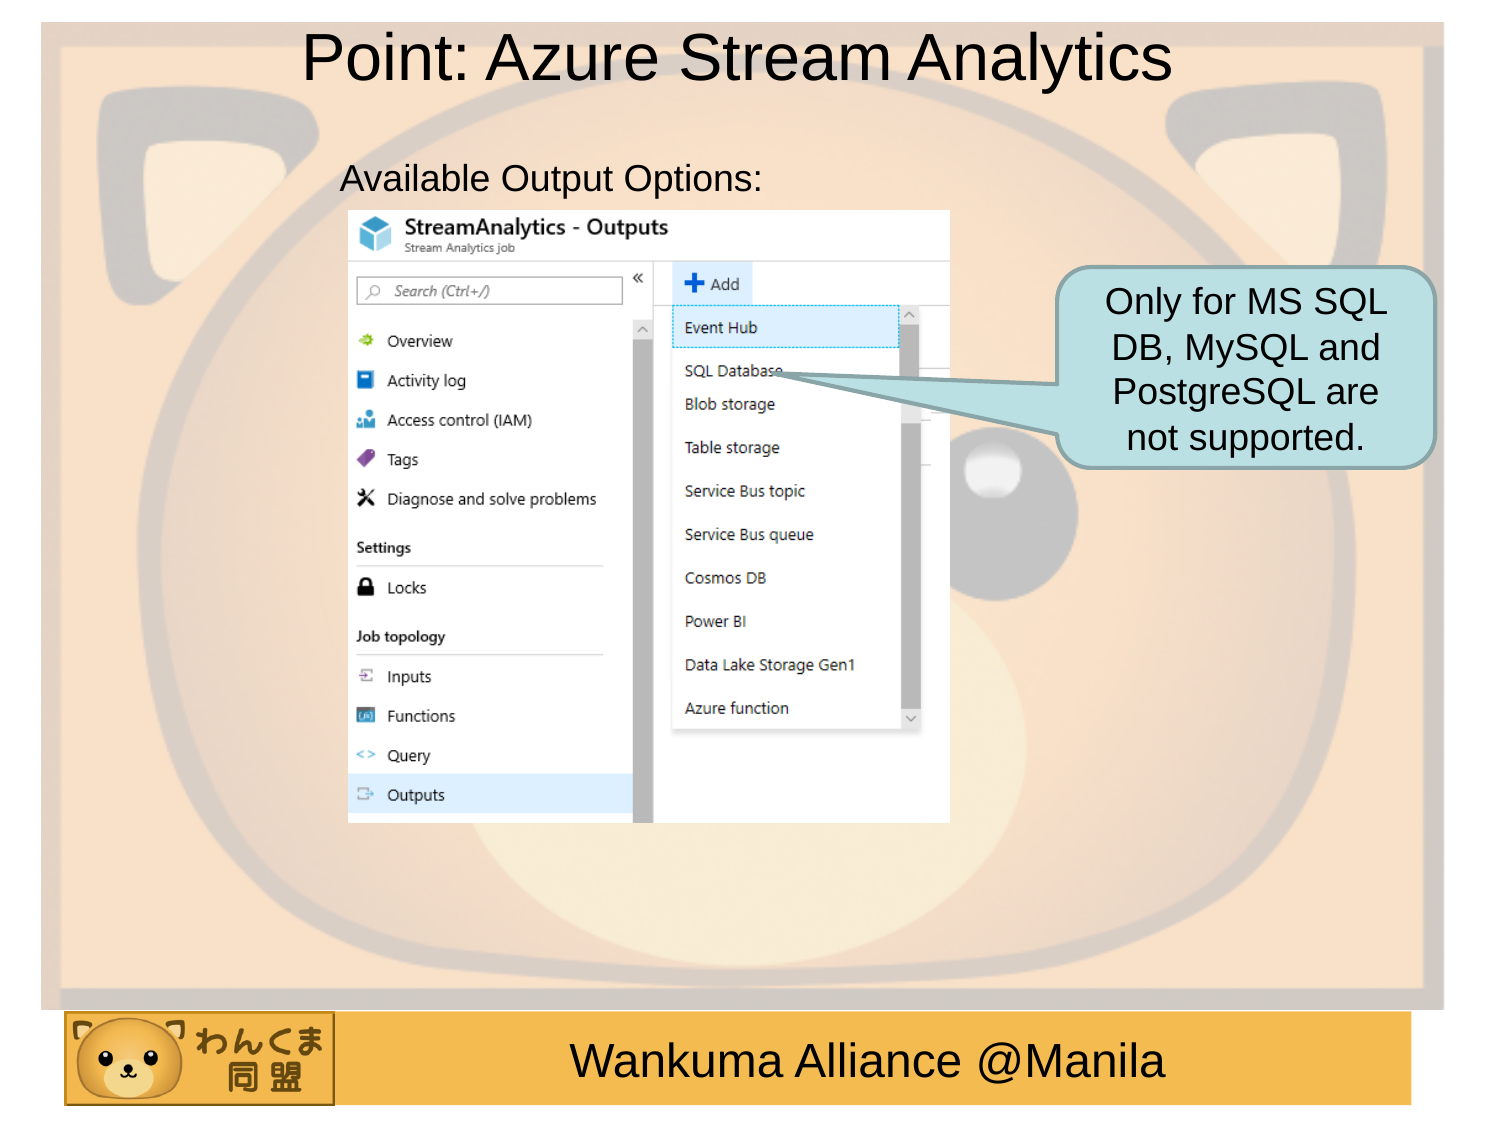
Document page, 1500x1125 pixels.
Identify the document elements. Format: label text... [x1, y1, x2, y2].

picture [41, 22, 1447, 1010]
text_box Only for MS SQL DB, MySQL and PostgreSQL are not supported. [954, 264, 1438, 470]
text_box Available Output Options: [324, 146, 809, 207]
title Point: Azure Stream Analytics [58, 0, 1419, 112]
picture [64, 1011, 335, 1106]
